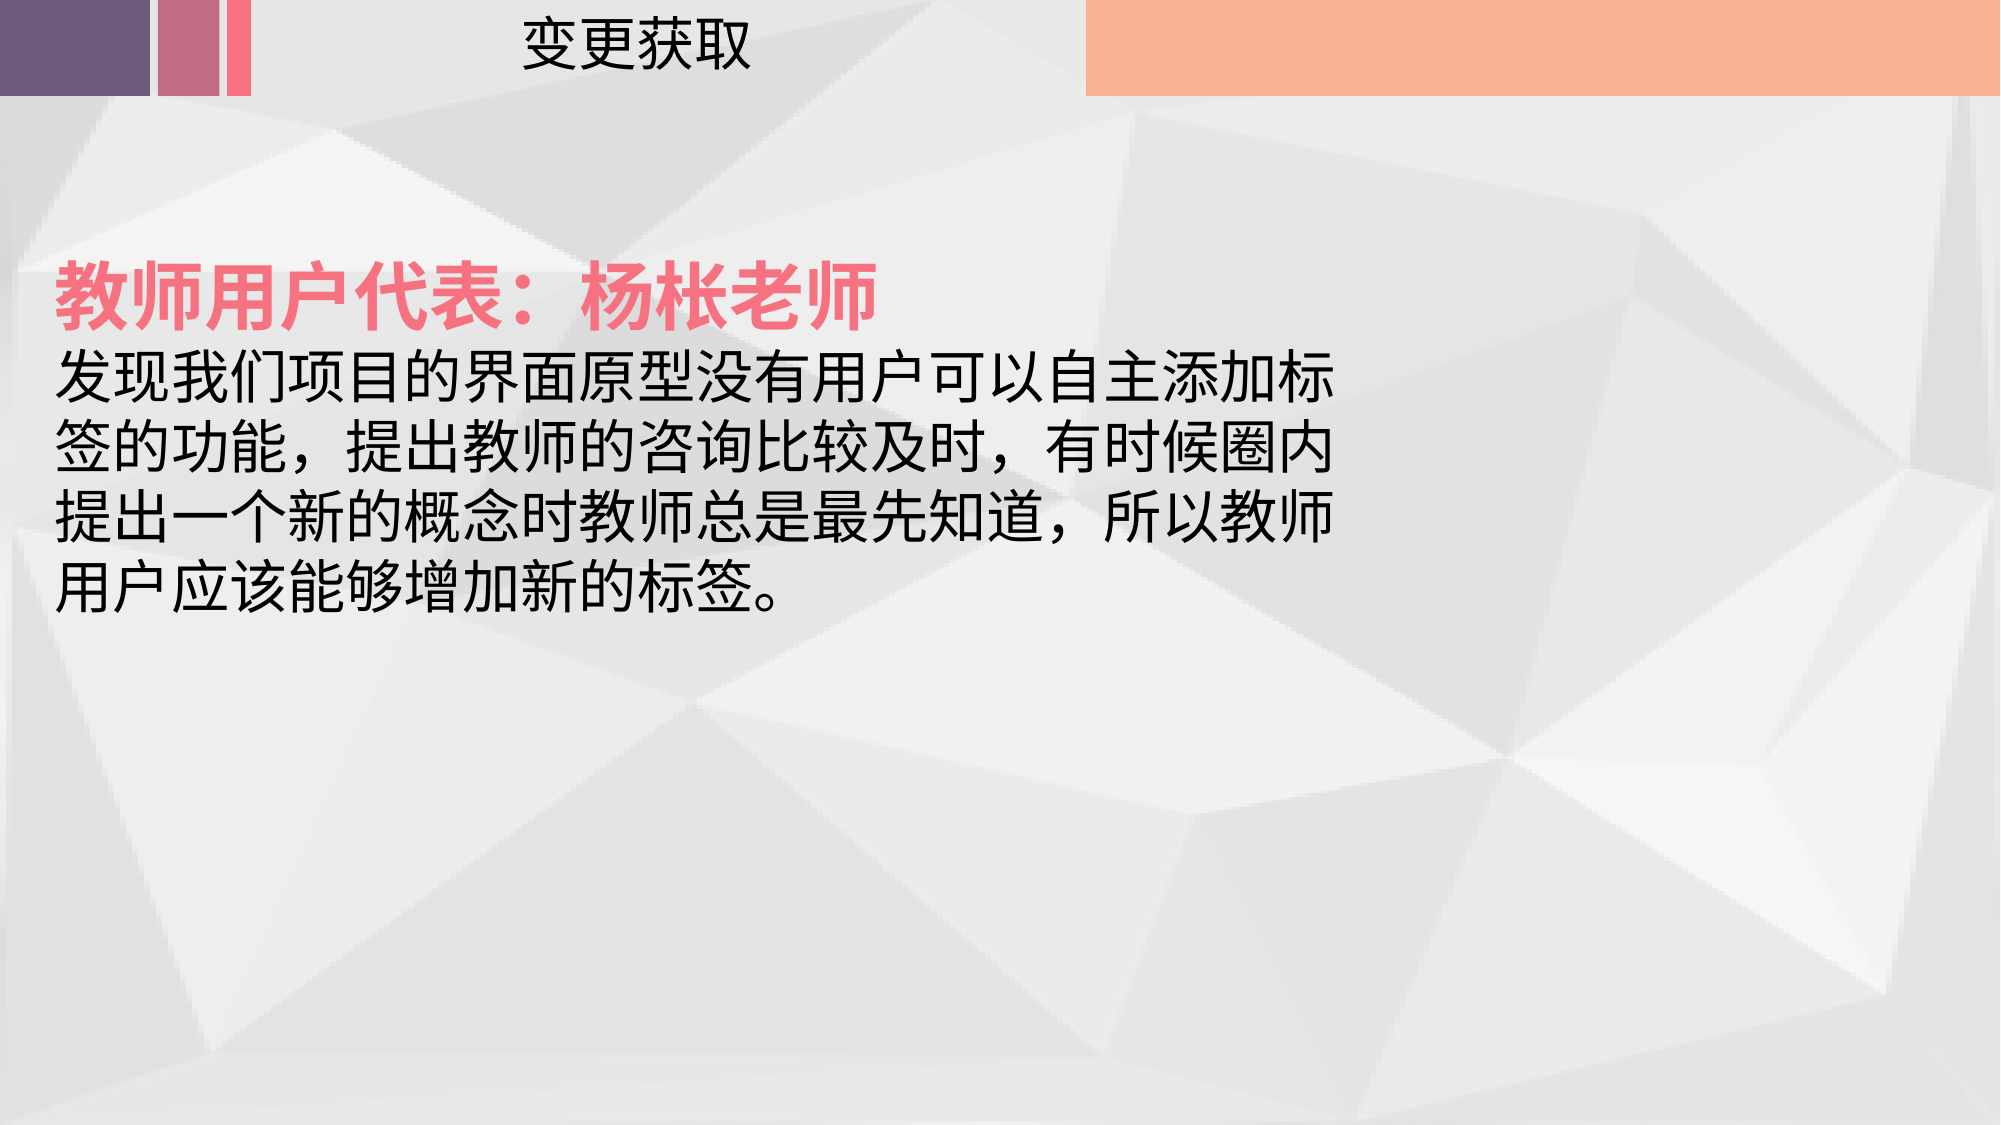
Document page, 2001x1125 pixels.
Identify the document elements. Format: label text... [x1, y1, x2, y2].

text_box [227, 0, 251, 96]
text_box [0, 0, 150, 96]
text_box 变更获取 [505, 0, 769, 85]
text_box [157, 0, 220, 96]
text_box 教师用户代表：杨枨老师 发现我们项目的界面原型没有用户可以自主添加标签的功能，提出教师的咨询比较及时，有时候圈内提出一个新的概念时教师总是最先知道，所以教师用户应该能够增加新的标签。 [39, 242, 1390, 628]
text_box [1086, 0, 2000, 96]
picture [0, 0, 2001, 1125]
